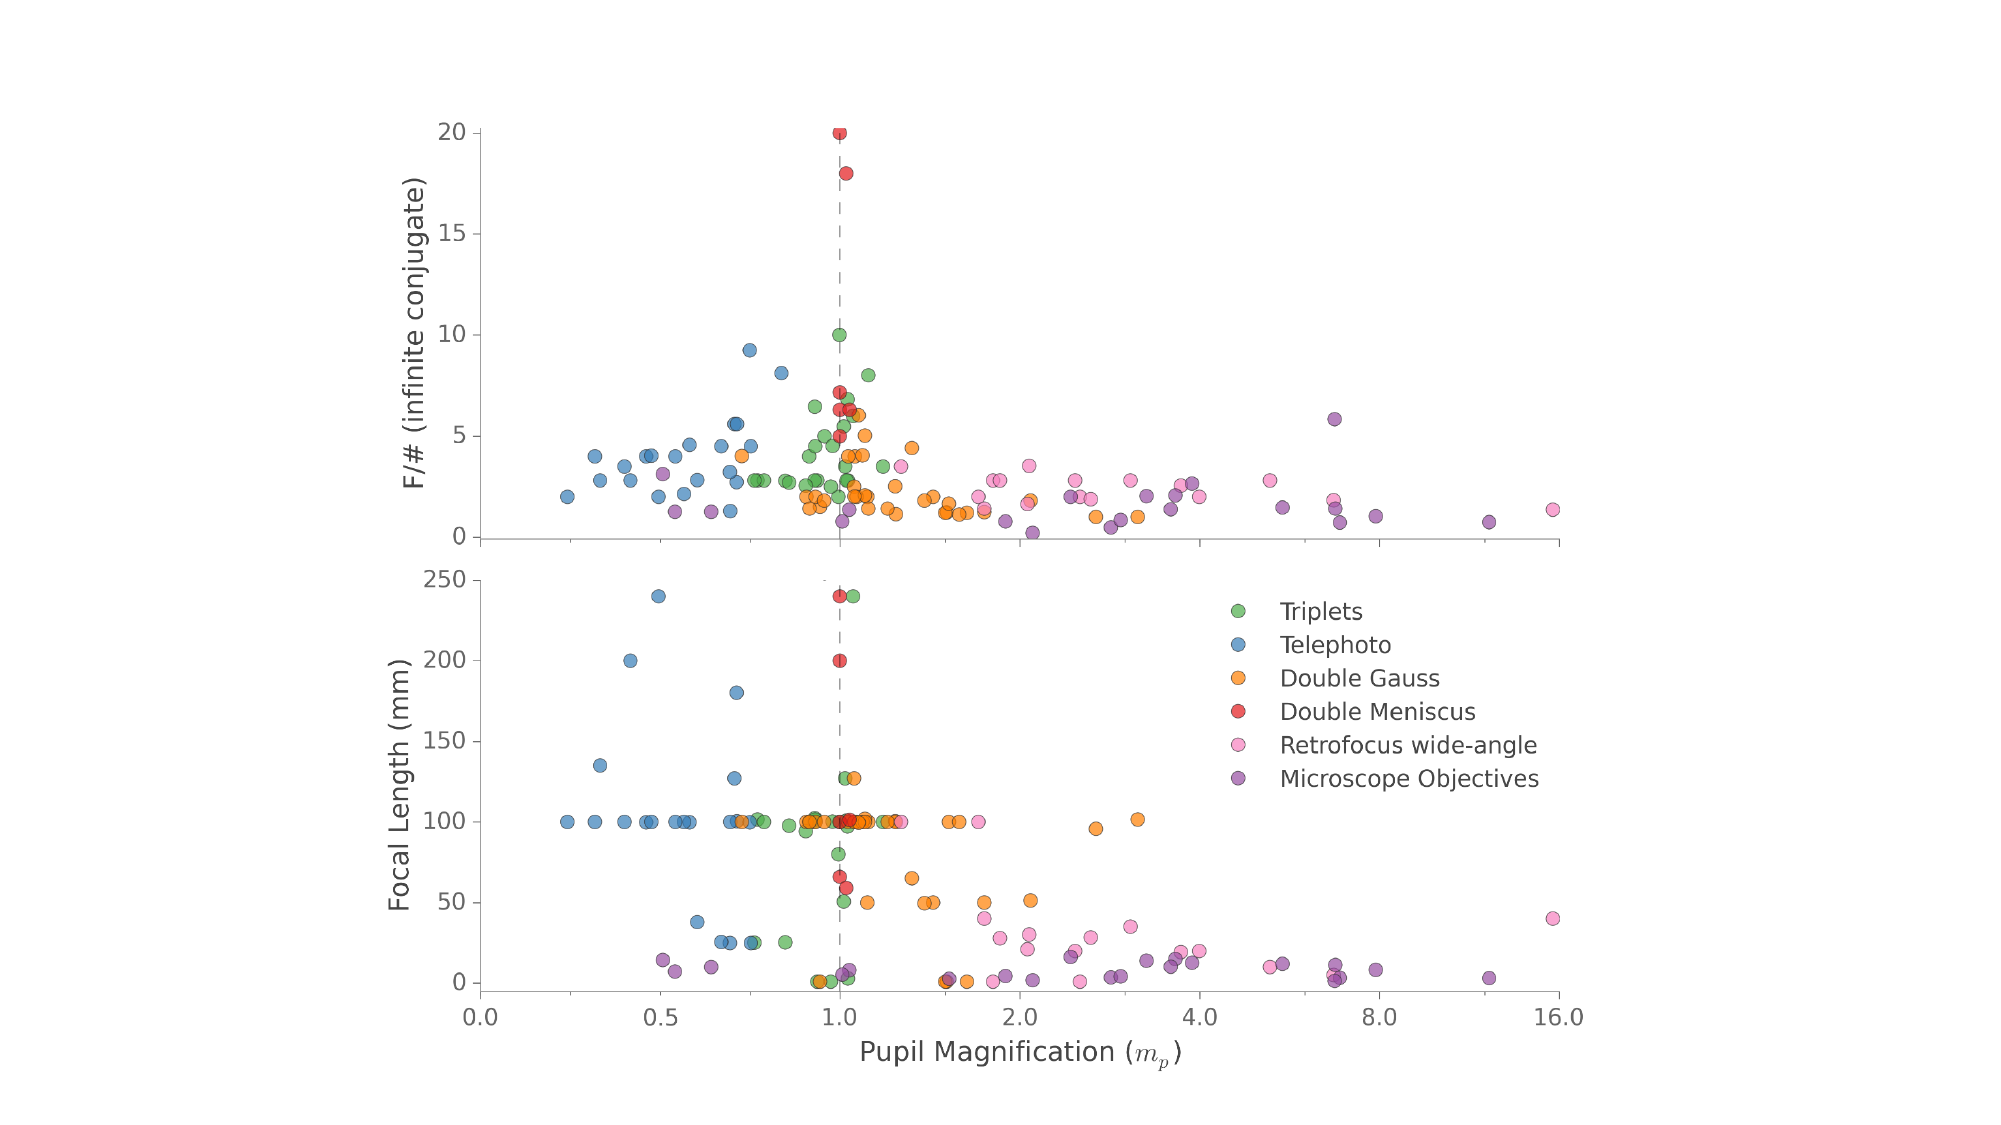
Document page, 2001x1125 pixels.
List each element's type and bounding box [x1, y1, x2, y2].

picture [382, 116, 1588, 1077]
